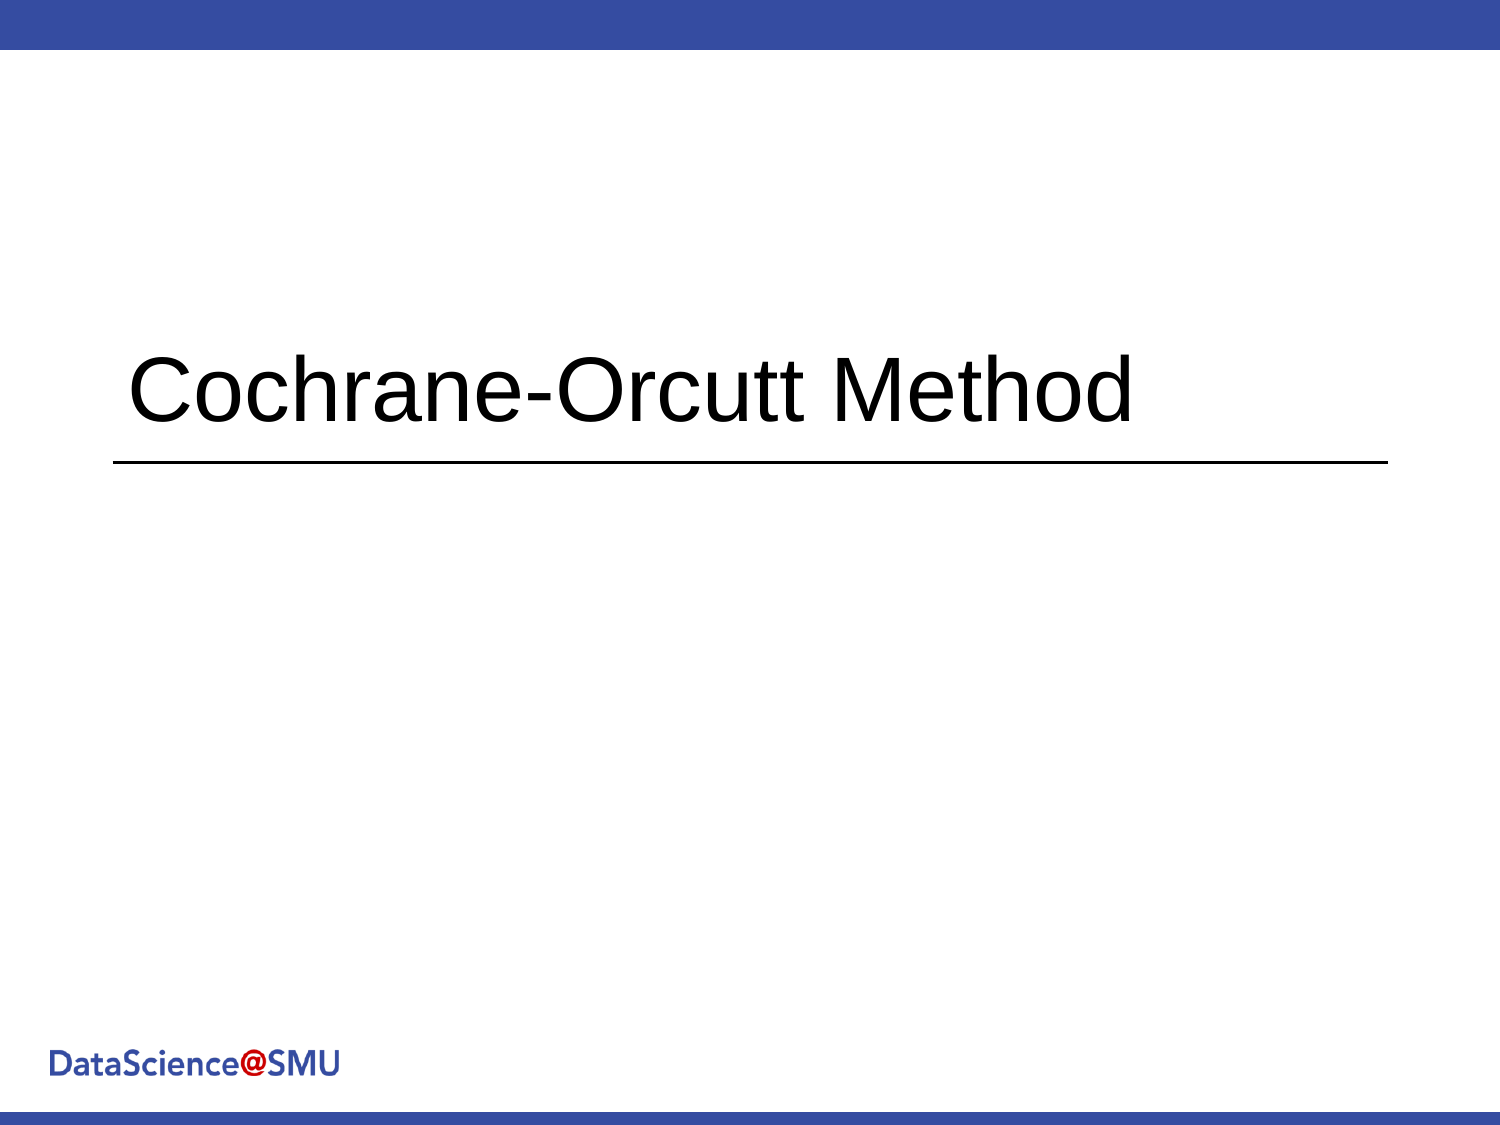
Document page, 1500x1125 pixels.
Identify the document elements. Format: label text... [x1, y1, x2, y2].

picture [50, 1049, 339, 1076]
title Cochrane-Orcutt Method [112, 299, 1388, 448]
